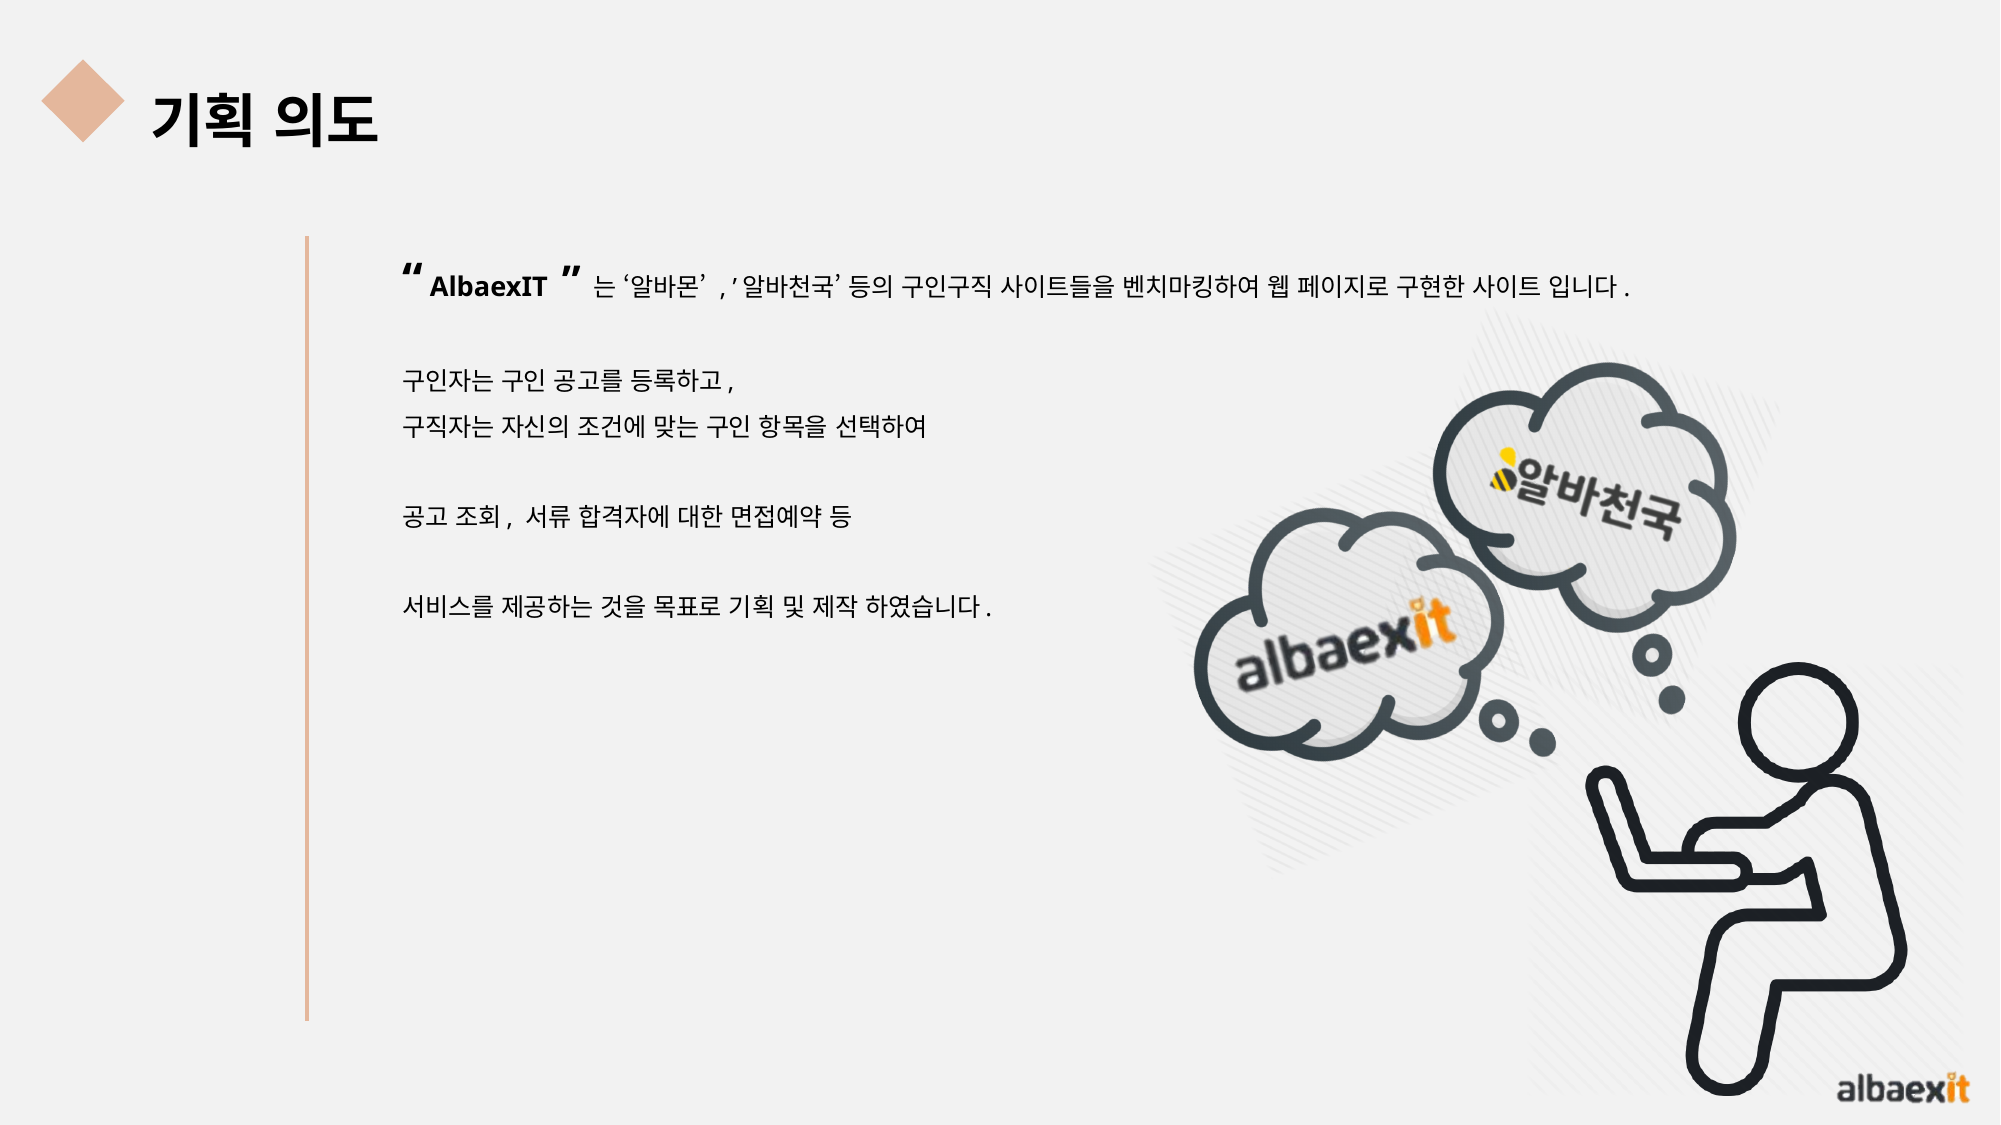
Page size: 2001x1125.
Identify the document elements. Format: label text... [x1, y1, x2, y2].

text_box [39, 57, 127, 144]
text_box 기획 의도 [135, 41, 850, 162]
text_box “ AlbaexIT ” 는 ‘알바몬’ , ’알바천국’ 등의 구인구직 사이트들을 벤치마킹하여 웹 페이지로 구현한 사이트 입니다. 구인자는 구인 공고를 등록하고, 구직자는 자신의 조건에 맞는 구인 항목을 선택하여 공고 조회, 서류 합격자에 대한 면접예약 등 서비스를 제공하는 것을 목표로 기획 및 제작 하였습니다. [395, 215, 1865, 630]
picture [1145, 303, 1977, 1109]
